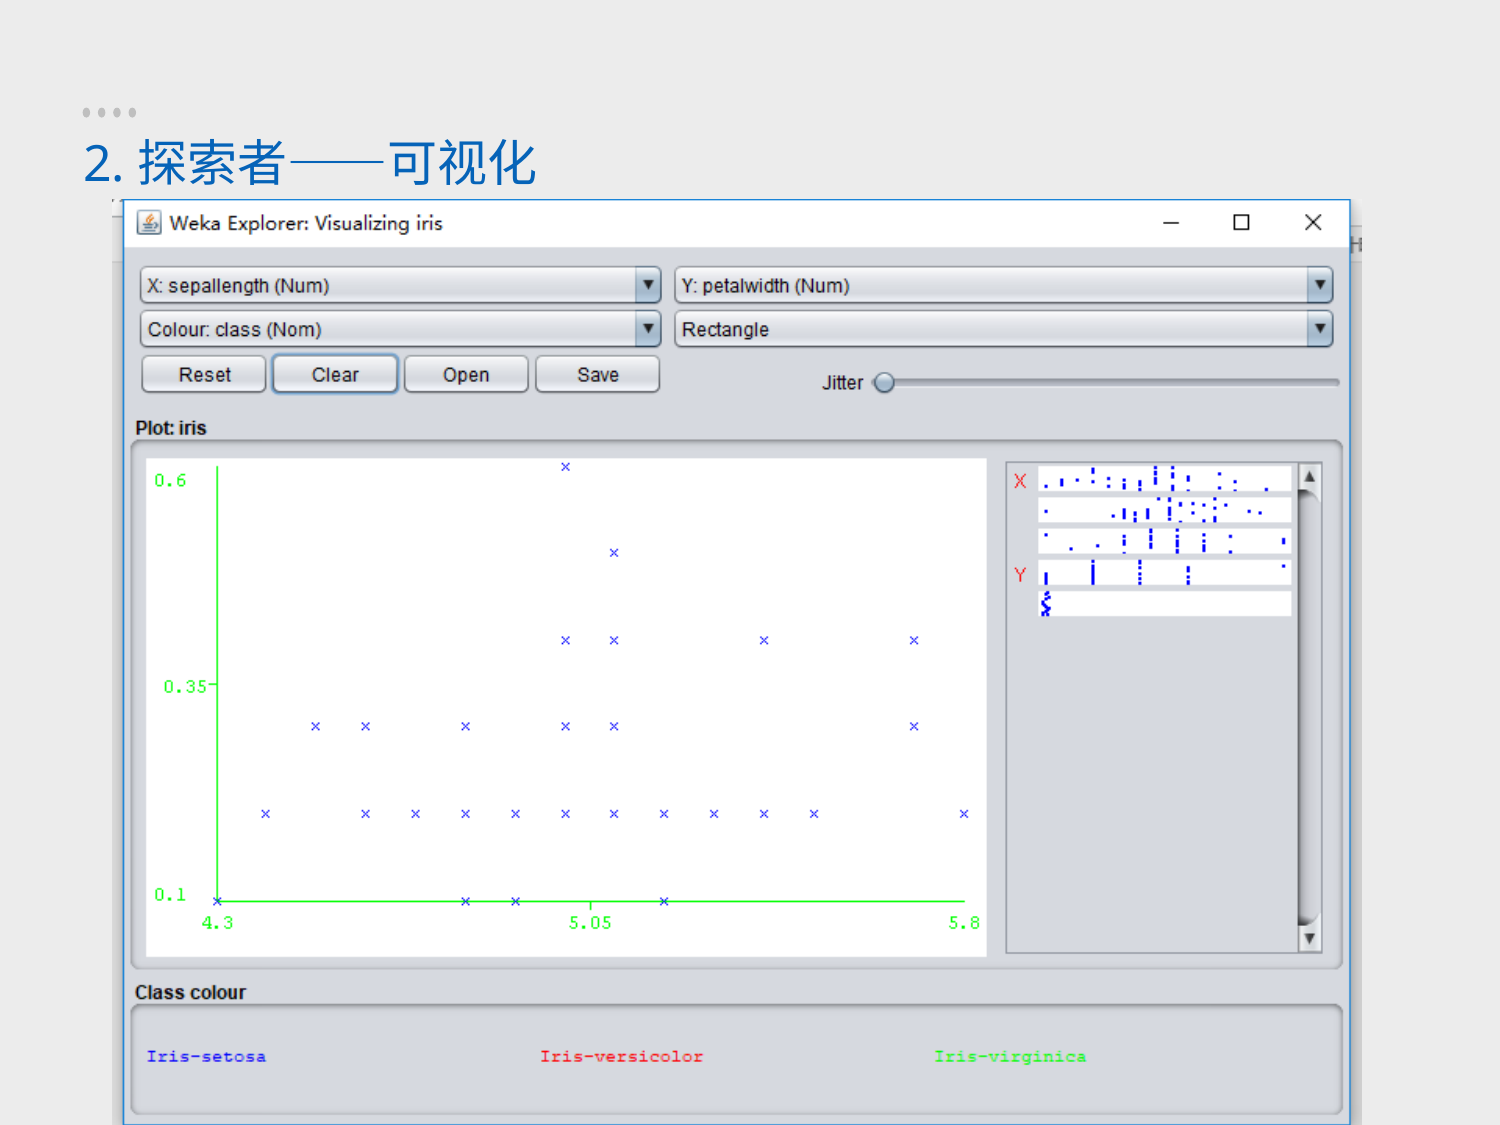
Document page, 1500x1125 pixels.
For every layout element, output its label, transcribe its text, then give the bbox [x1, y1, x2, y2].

text_box 2.探索者——可视化 [68, 124, 1010, 200]
picture [111, 199, 1363, 1125]
